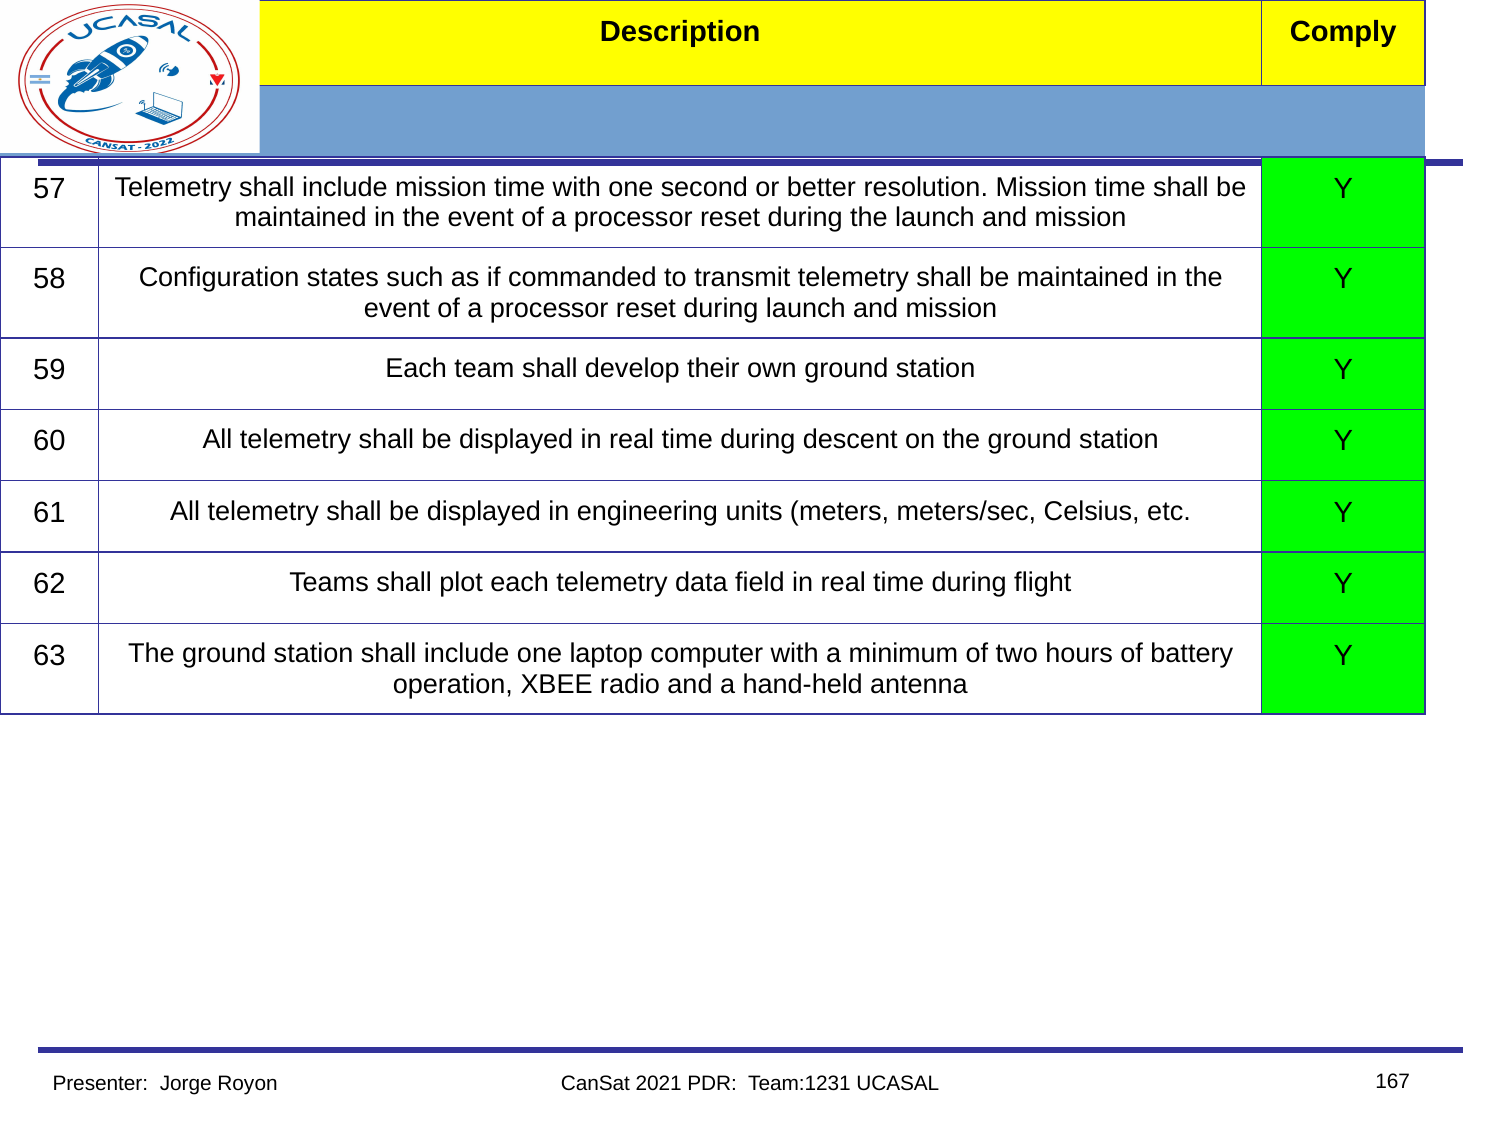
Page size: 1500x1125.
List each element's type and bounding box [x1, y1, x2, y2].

table_cell [1, 339, 98, 409]
table_cell [1262, 553, 1424, 623]
table_cell [1262, 481, 1424, 551]
table_cell [1262, 339, 1424, 409]
table_cell [1, 553, 98, 623]
text_box [37, 1062, 413, 1103]
table_cell [1262, 248, 1424, 337]
table_cell [99, 410, 1261, 480]
table_cell [1262, 410, 1424, 480]
table_cell [99, 624, 1261, 713]
table_cell [99, 339, 1261, 409]
table_cell [99, 553, 1261, 623]
table_cell [1262, 158, 1424, 247]
table_cell [1, 481, 98, 551]
table_cell [1262, 624, 1424, 713]
table_cell [1, 248, 98, 337]
list [37, 174, 1463, 1013]
picture [0, 0, 260, 153]
slide_number [1312, 1059, 1425, 1100]
table_cell [1, 410, 98, 480]
table_cell [99, 158, 1261, 247]
table_cell [1, 624, 98, 713]
footer [450, 1062, 1050, 1103]
table_cell [99, 248, 1261, 337]
table_header [260, 1, 1261, 85]
table_cell [99, 481, 1261, 551]
table_cell [1, 158, 98, 247]
table_header [1262, 1, 1424, 85]
